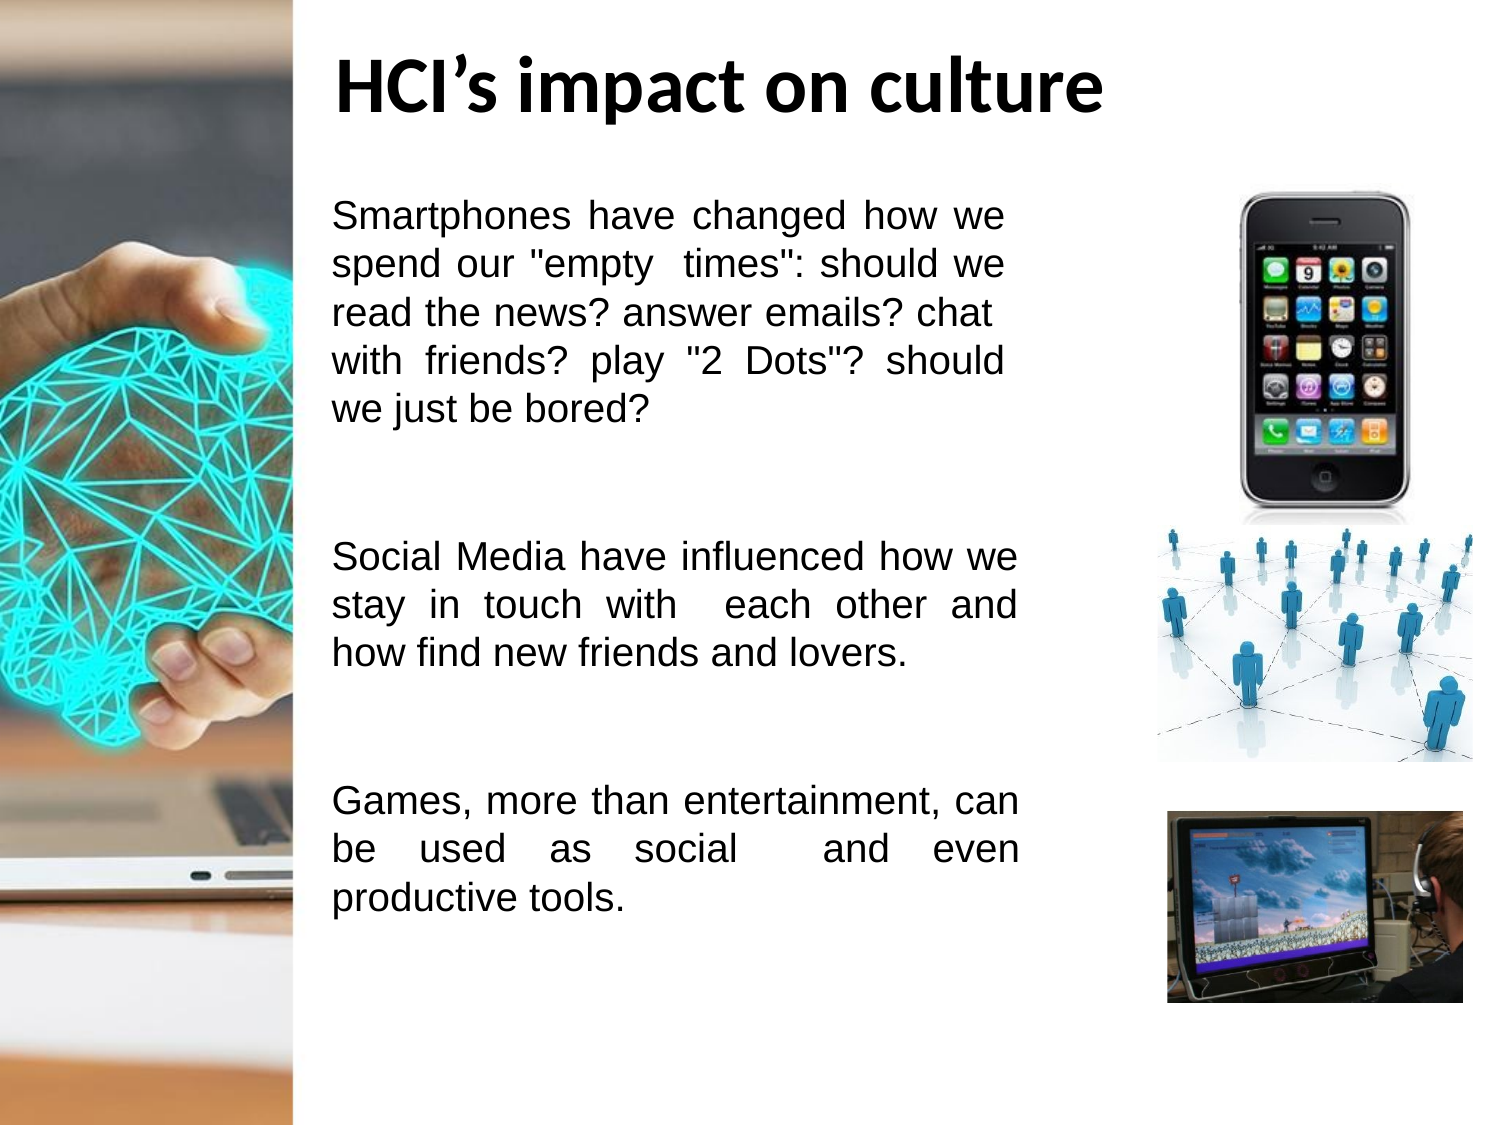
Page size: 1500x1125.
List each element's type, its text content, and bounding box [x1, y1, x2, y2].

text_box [1157, 183, 1473, 762]
title HCI’s impact on culture [334, 0, 1188, 175]
picture [0, 0, 1500, 1125]
text_box [1167, 810, 1463, 1003]
text_box Smartphones have changed how we spend our "empty times": should we read the news? answer emails? chat with friends? play "2 Dots"? should we just be bored? Social Media have influenced how we stay in touch with each other and how find new friends and lovers. Games, more than entertainment, can be used as social and even productive tools. [330, 187, 1022, 920]
